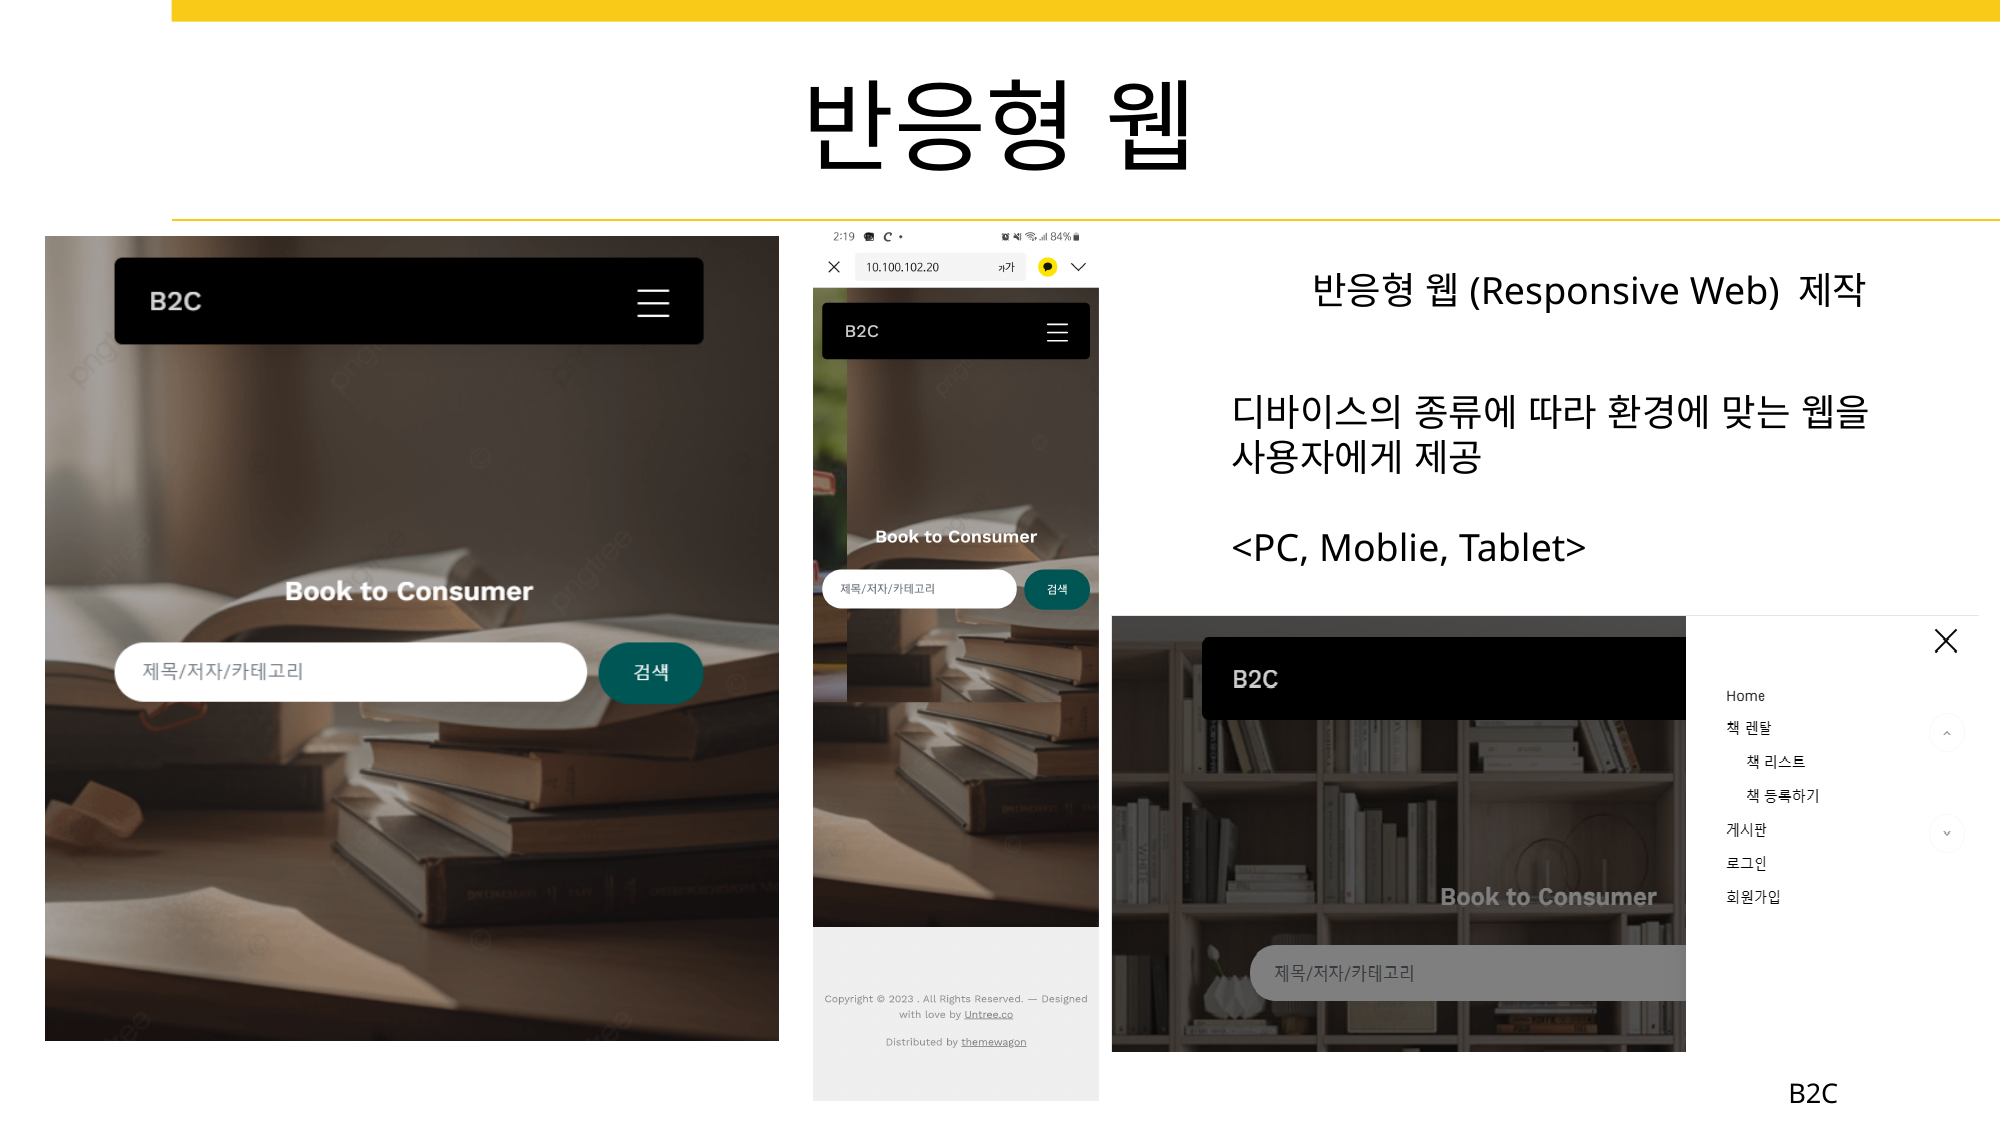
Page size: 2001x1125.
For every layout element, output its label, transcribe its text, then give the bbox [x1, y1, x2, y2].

picture [813, 221, 1099, 1101]
text_box B2C [1637, 1069, 1989, 1117]
text_box 디바이스의 종류에 따라 환경에 맞는 웹을 사용자에게 제공 <PC, Moblie, Tablet> [1216, 381, 1926, 577]
text_box [171, 0, 2000, 23]
text_box 반응형 웹(Responsive Web) 제작 [1289, 259, 1891, 320]
text_box 반응형 웹 [190, 55, 1809, 191]
picture [45, 236, 779, 1041]
picture [1111, 615, 1979, 1052]
